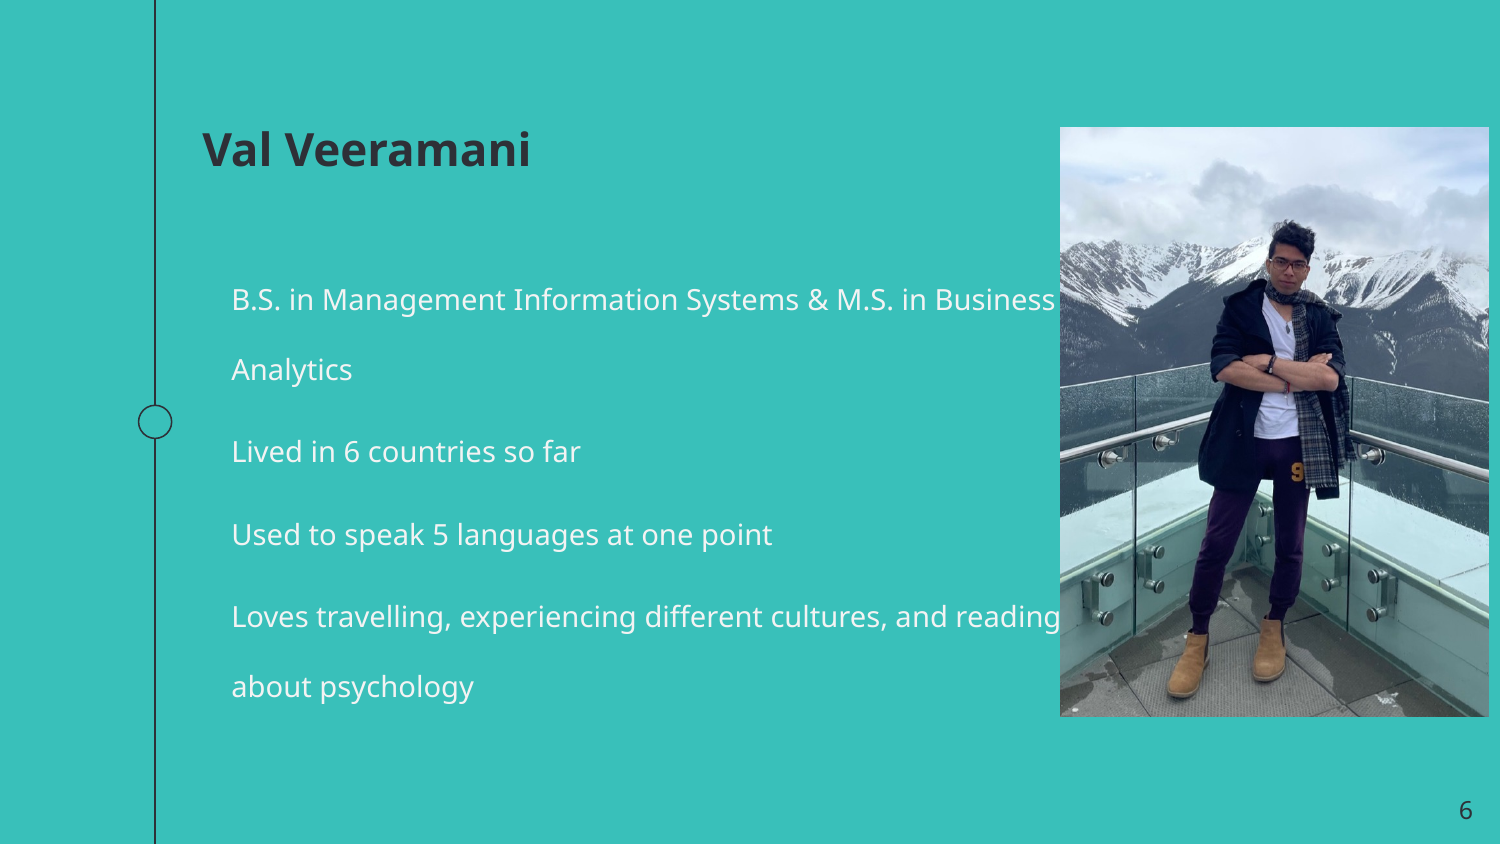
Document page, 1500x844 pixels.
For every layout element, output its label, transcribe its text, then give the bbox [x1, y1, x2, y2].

picture [1060, 127, 1489, 717]
list B.S. in Management Information Systems & M.S. in Business Analytics Lived in 6 countries so far Used to speak 5 languages at one point Loves travelling, experiencing different cultures, and reading about psychology [169, 231, 1055, 613]
title Val Veeramani [187, 90, 821, 191]
slide_number 6 [1398, 779, 1489, 832]
